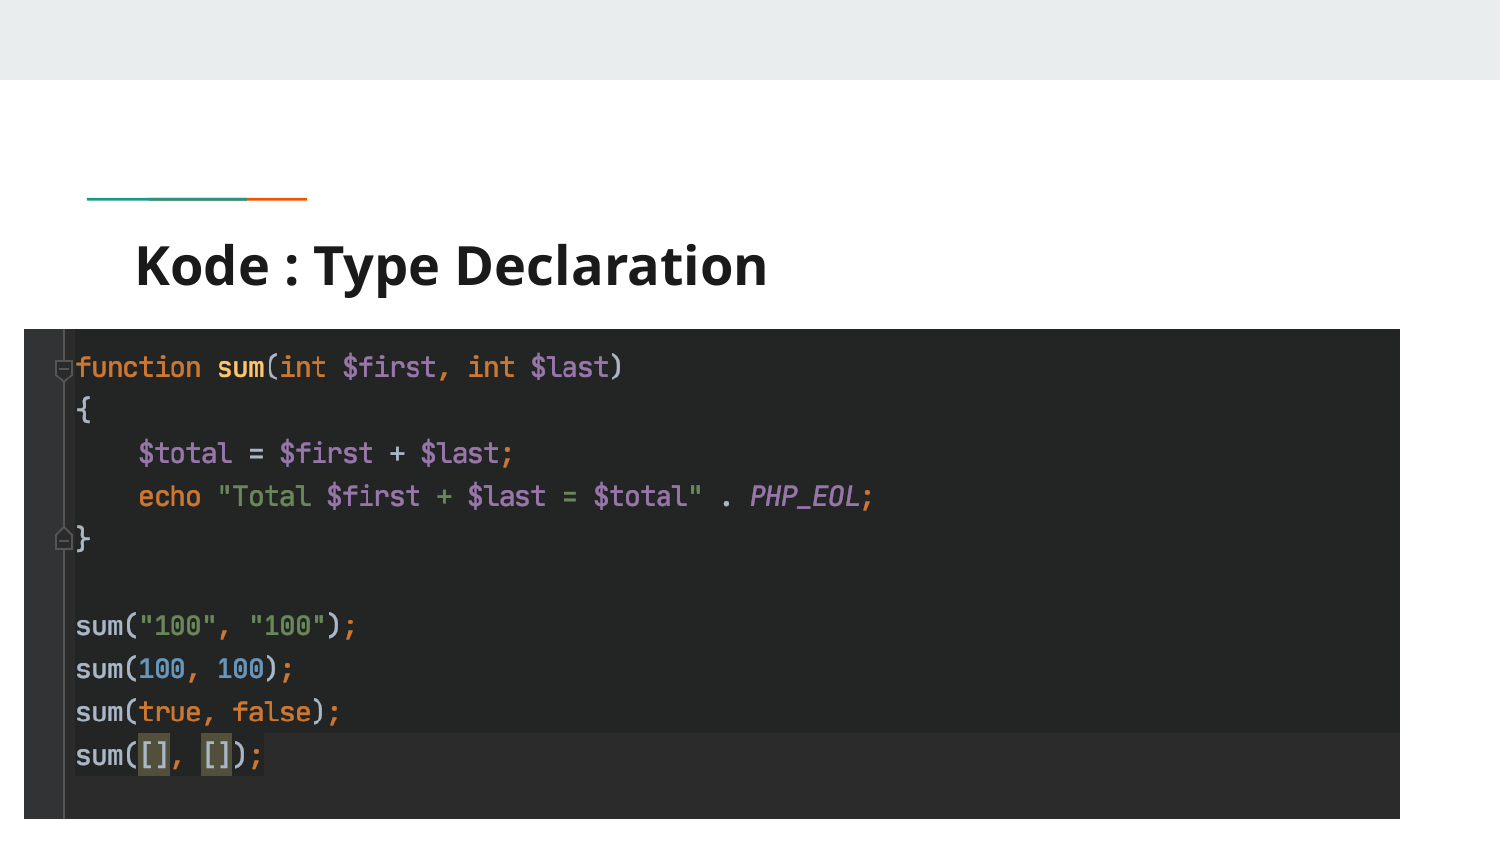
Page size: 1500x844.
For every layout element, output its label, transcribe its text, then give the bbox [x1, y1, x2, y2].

title Kode : Type Declaration [119, 216, 1381, 305]
picture [24, 328, 1401, 819]
